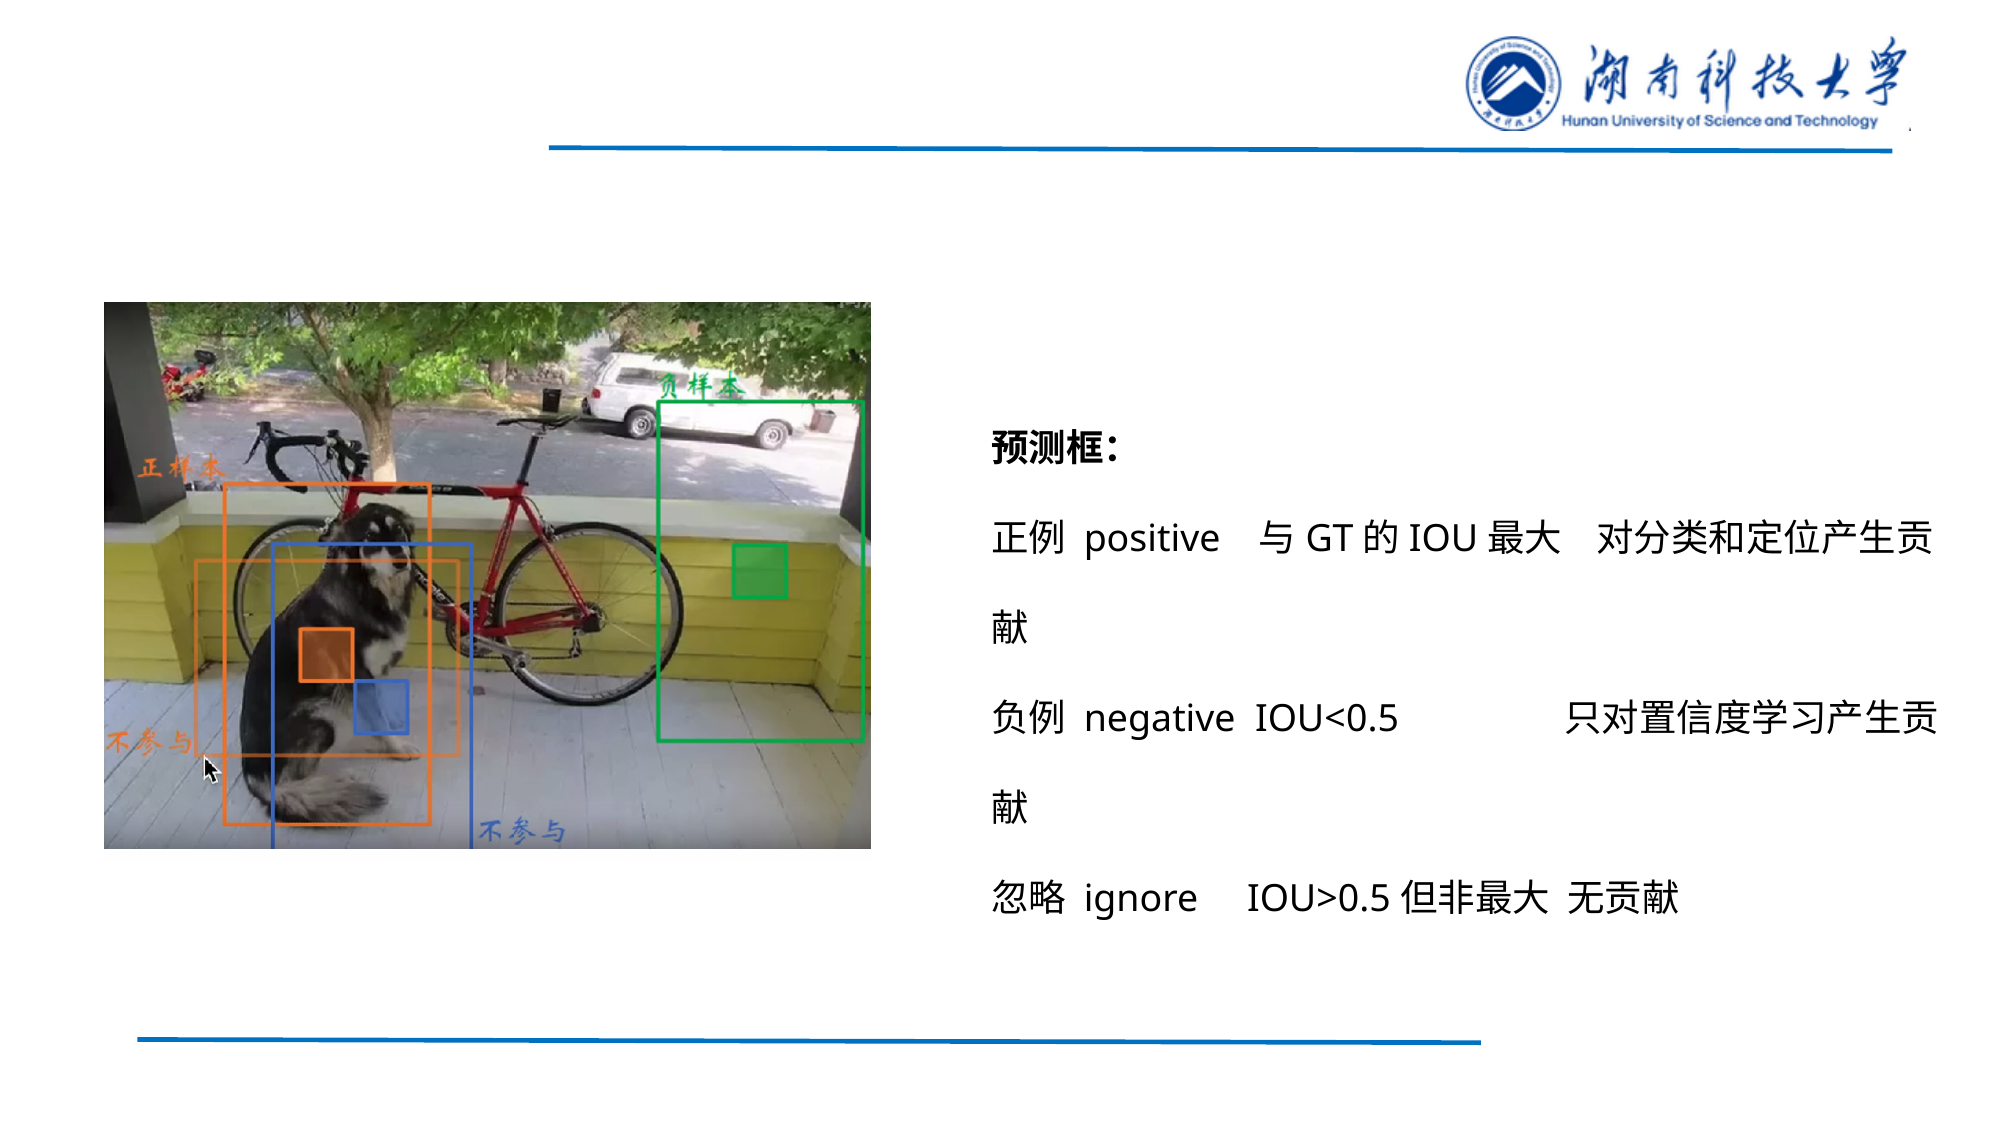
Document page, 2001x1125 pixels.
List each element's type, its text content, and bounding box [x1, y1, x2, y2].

text_box 预测框： 正例 positive 与GT的IOU最大 对分类和定位产生贡献 负例 negative IOU<0.5 只对置信度学习产生贡献 忽略 ignore IOU>0.5但非最大 无贡献 [976, 372, 1964, 927]
picture [1449, 24, 1911, 131]
picture [104, 301, 871, 871]
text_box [1288, 241, 1580, 666]
